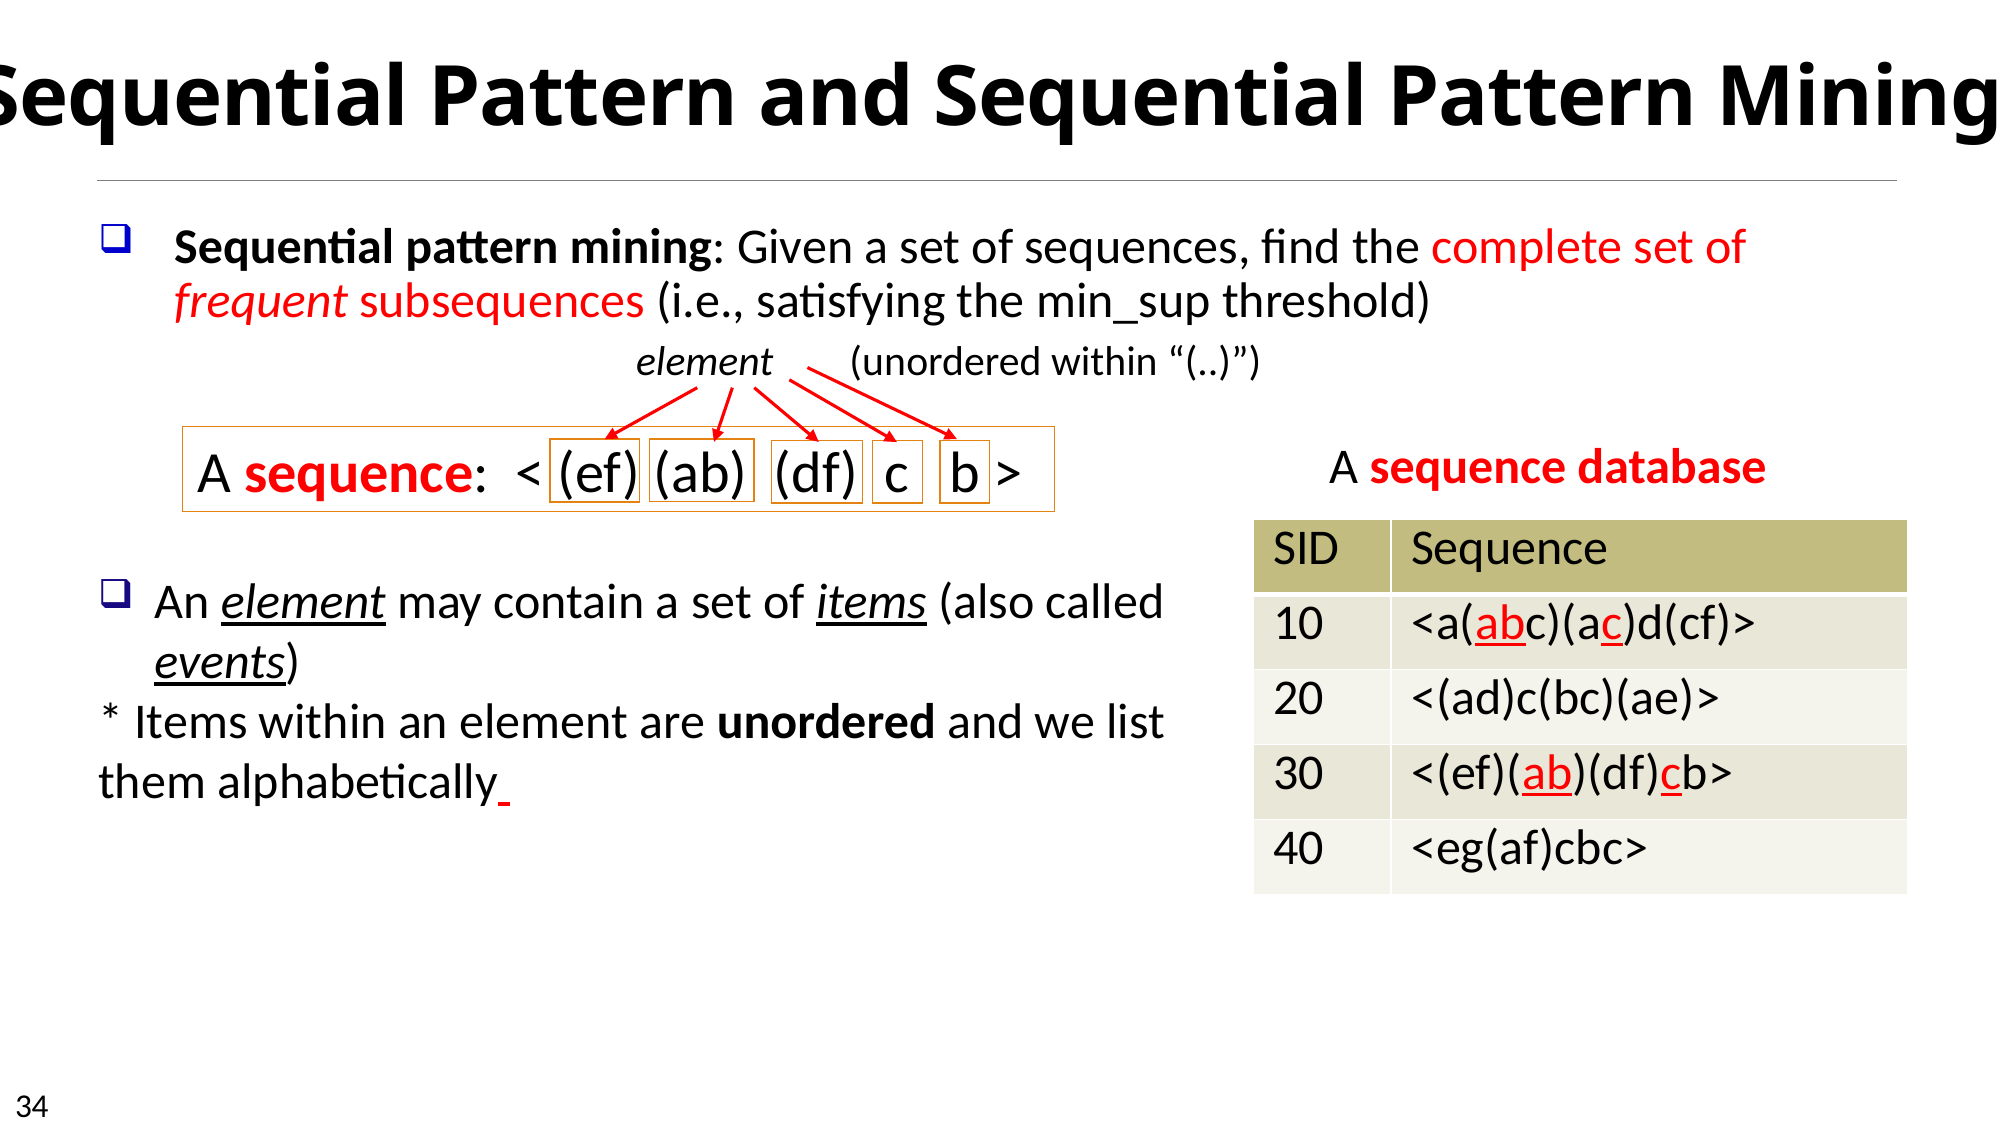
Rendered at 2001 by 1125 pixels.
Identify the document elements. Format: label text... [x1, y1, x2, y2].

table_cell <(ef)(ab)(df)cb> [1392, 745, 1907, 819]
text_box element (unordered within “(..)”) [621, 326, 1277, 392]
table_cell <(ad)c(bc)(ae)> [1392, 670, 1907, 744]
text_box An element may contain a set of items (also called events) * Items within an element are unordered and we list them alphabetically [83, 561, 1252, 817]
list Sequential pattern mining: Given a set of sequences, find the complete set of frequent subsequences (i.e., satisfying the min_sup threshold) [83, 212, 1934, 346]
title Sequential Pattern and Sequential Pattern Mining [0, 55, 2000, 150]
table_cell 20 [1254, 670, 1390, 744]
table_cell 10 [1254, 597, 1390, 669]
table_cell <eg(af)cbc> [1392, 820, 1907, 894]
table_cell <a(abc)(ac)d(cf)> [1392, 597, 1907, 669]
table_header SID [1254, 520, 1390, 592]
text_box A sequence database [1314, 426, 1794, 502]
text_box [182, 426, 1056, 513]
table_cell 30 [1254, 745, 1390, 819]
table_cell 40 [1254, 820, 1390, 894]
table_header Sequence [1392, 520, 1907, 592]
